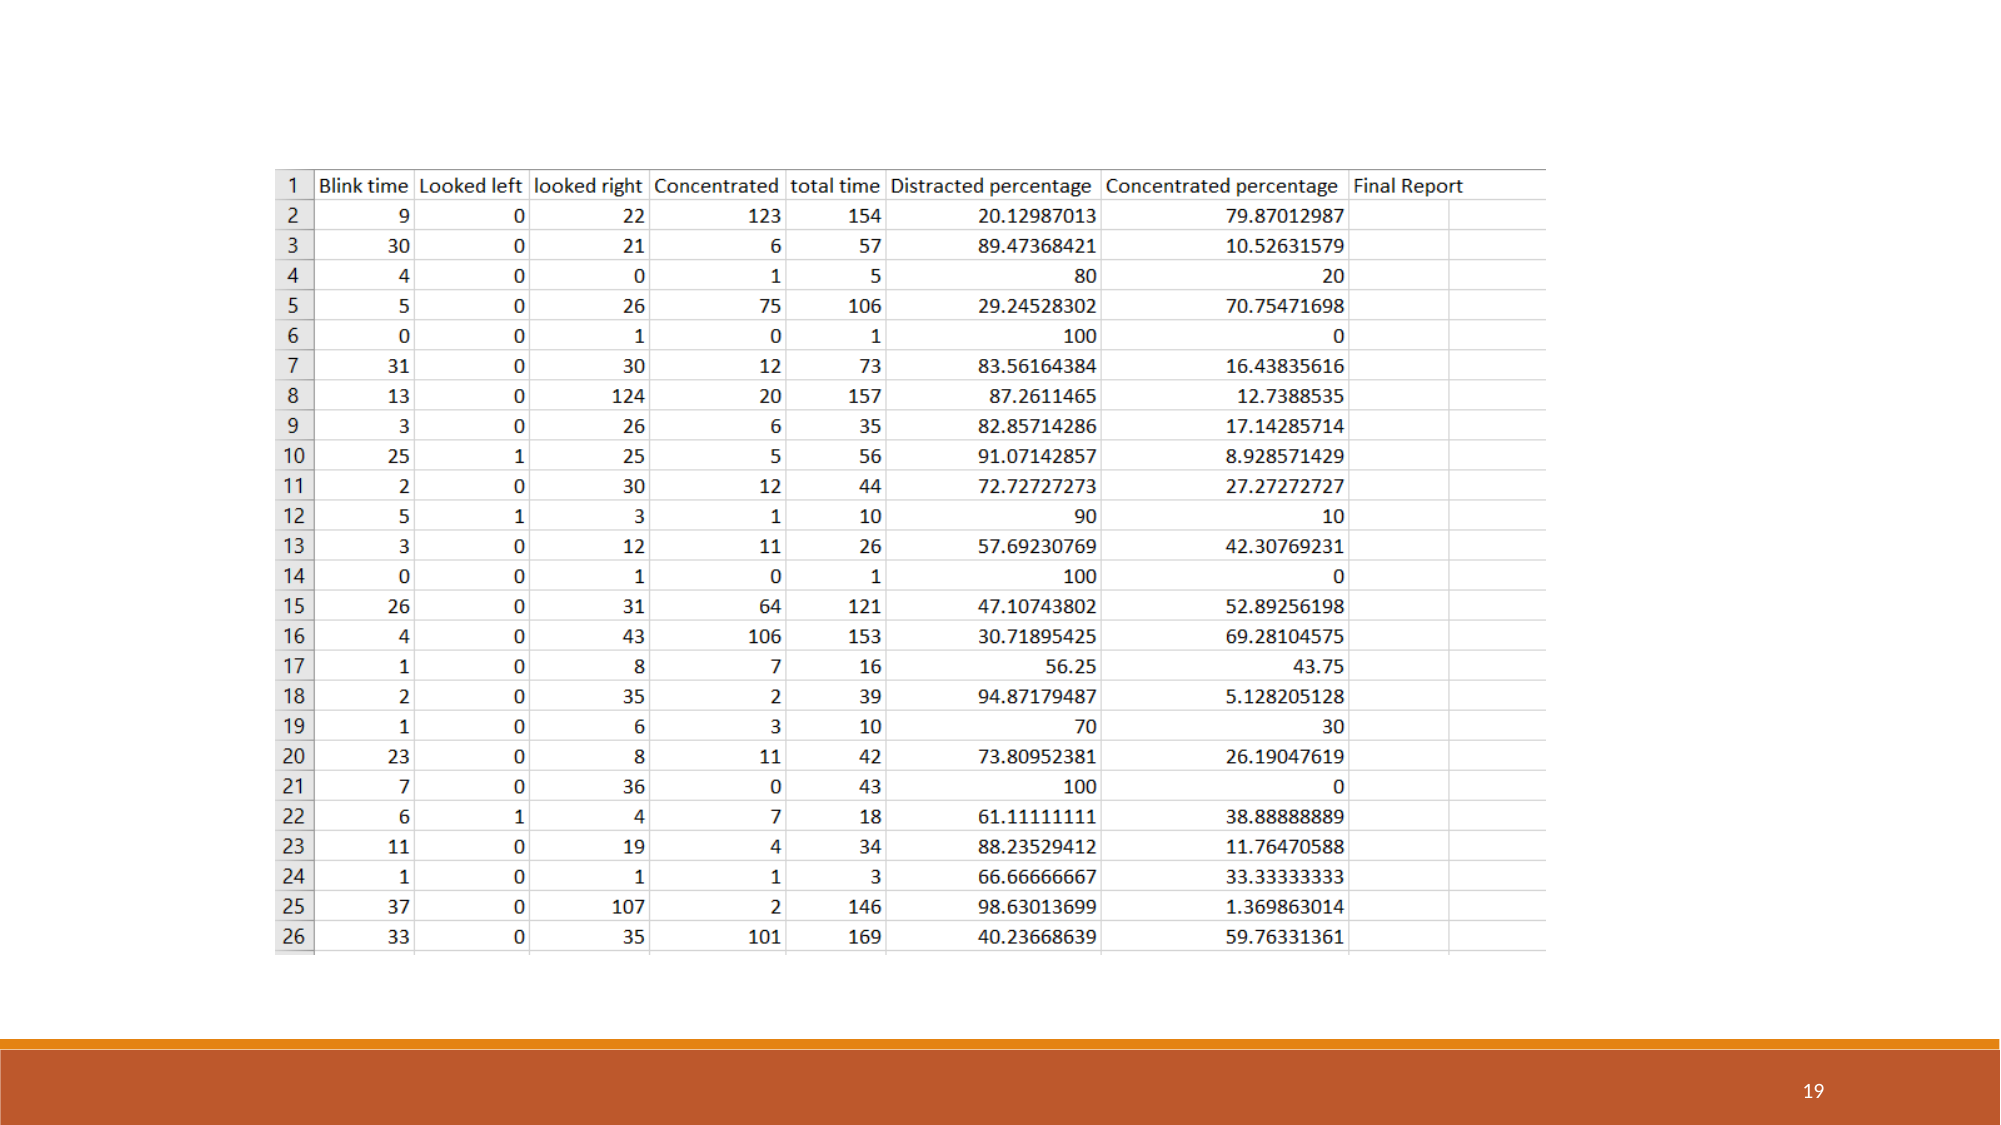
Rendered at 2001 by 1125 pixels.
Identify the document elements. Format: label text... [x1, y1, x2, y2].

picture [274, 169, 1546, 956]
slide_number 19 [1624, 1059, 1840, 1120]
